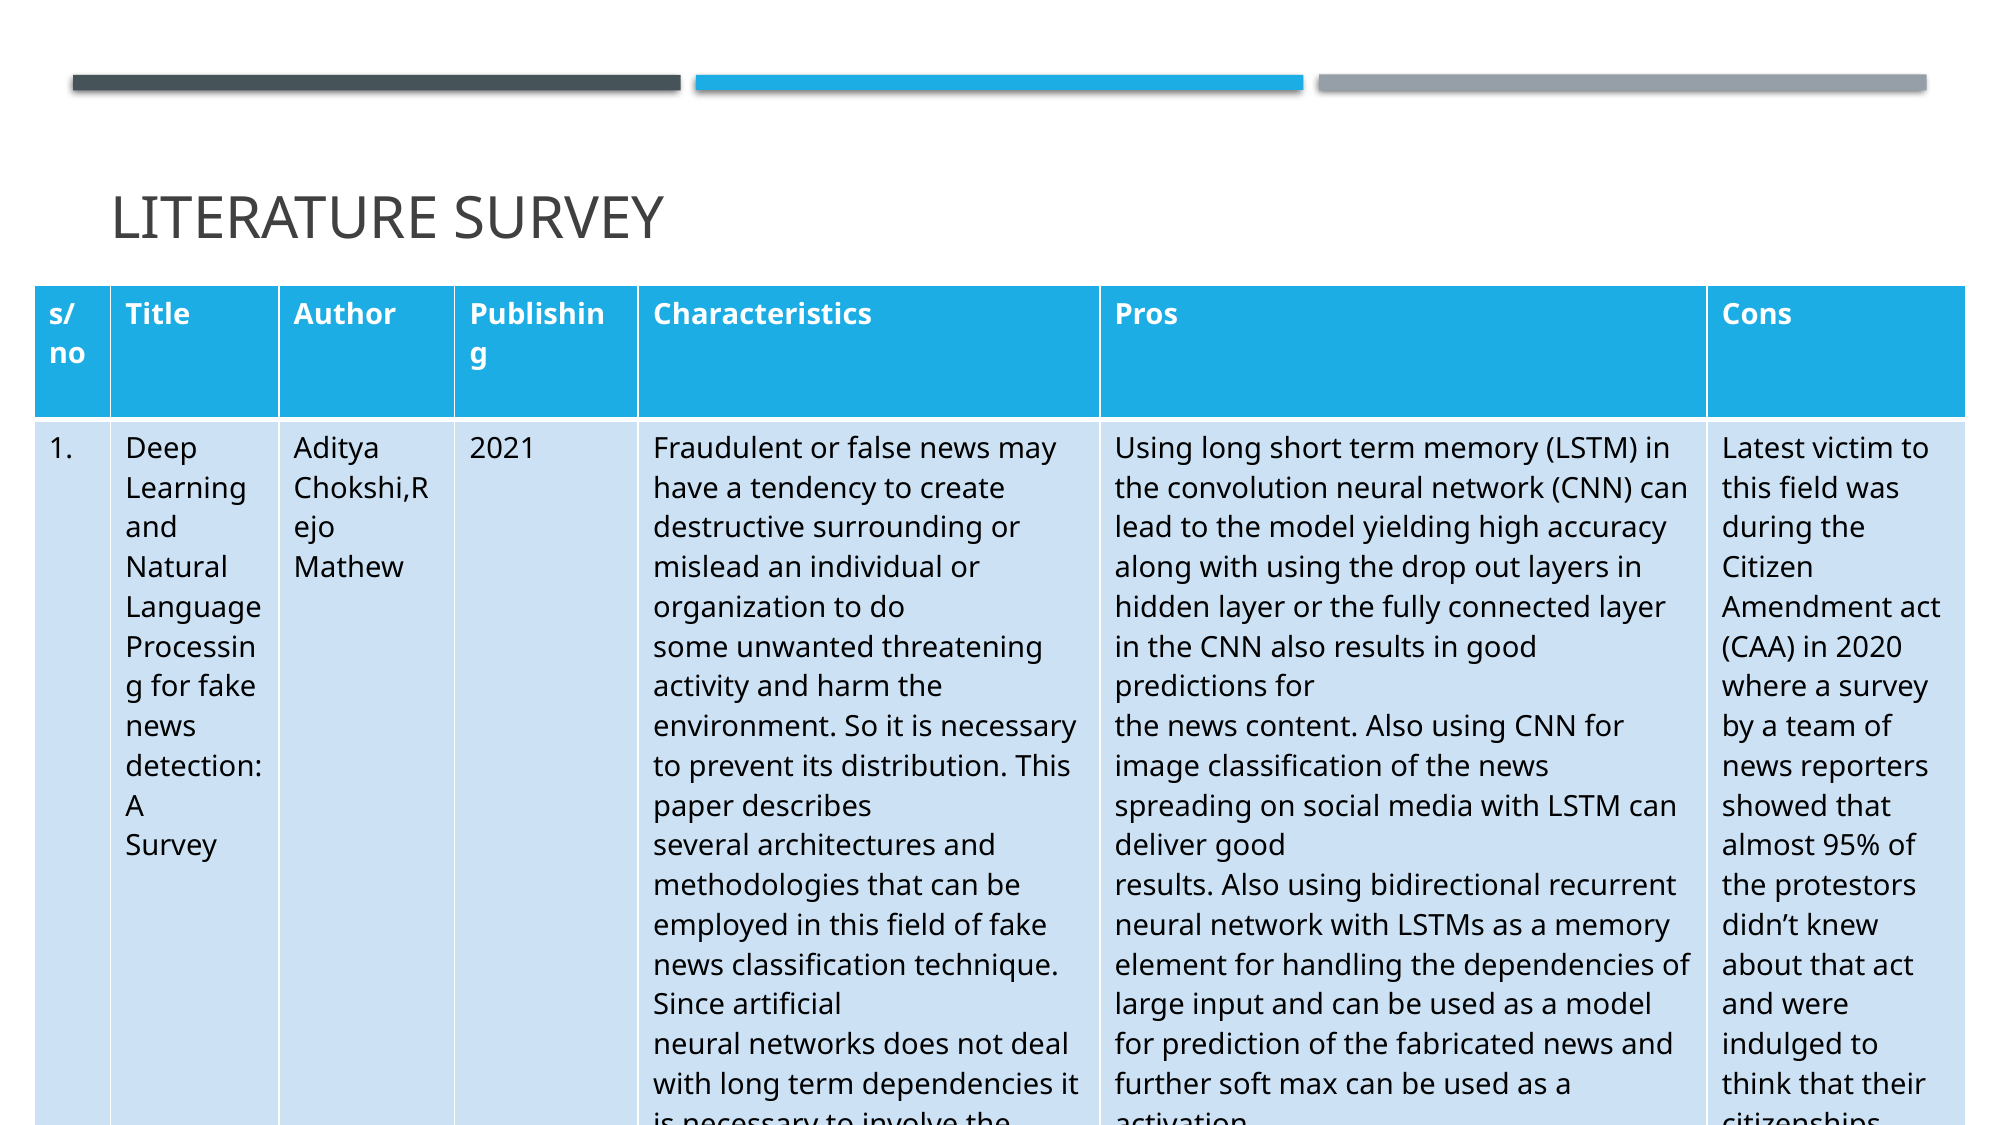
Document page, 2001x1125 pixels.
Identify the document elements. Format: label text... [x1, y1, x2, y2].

table_cell Deep Learning and Natural Language Processing for fake news detection: A Survey [111, 422, 278, 1125]
table_header Cons [1708, 286, 1965, 417]
table_header Characteristics [639, 286, 1099, 417]
table_header Publishing [455, 286, 637, 417]
table_header Pros [1101, 286, 1706, 417]
table_cell Using long short term memory (LSTM) in the convolution neural network (CNN) can lead to the model yielding high accuracy along with using the drop out layers in hidden layer or the fully connected layer in the CNN also results in good predictions for the news content. Also using CNN for image classification of the news spreading on social media with LSTM can deliver good results. Also using bidirectional recurrent neural network with LSTMs as a memory element for handling the dependencies of large input and can be used as a model for prediction of the fabricated news and further soft max can be used as a activation function can be used for predicting the probabilities of how much the news is fake or real. [1101, 422, 1706, 1125]
table_cell Fraudulent or false news may have a tendency to create destructive surrounding or mislead an individual or organization to do some unwanted threatening activity and harm the environment. So it is necessary to prevent its distribution. This paper describes several architectures and methodologies that can be employed in this field of fake news classification technique. Since artificial neural networks does not deal with long term dependencies it is necessary to involve the presence of LSTMs in the hidden layer. [639, 422, 1099, 1125]
table_header s/no [35, 286, 110, 417]
table_cell Latest victim to this field was during the Citizen Amendment act (CAA) in 2020 where a survey by a team of news reporters showed that almost 95% of the protestors didn’t knew about that act and were indulged to think that their citizenships would be snatched and were a victim to a fake news. [1708, 422, 1965, 1125]
table_cell 2021 [455, 422, 637, 1125]
table_header Author [280, 286, 454, 417]
table_cell Aditya Chokshi,Rejo Mathew [280, 422, 454, 1125]
title Literature survey [95, 62, 1905, 258]
table_header Title [111, 286, 278, 417]
table_cell 1. [35, 422, 110, 1125]
